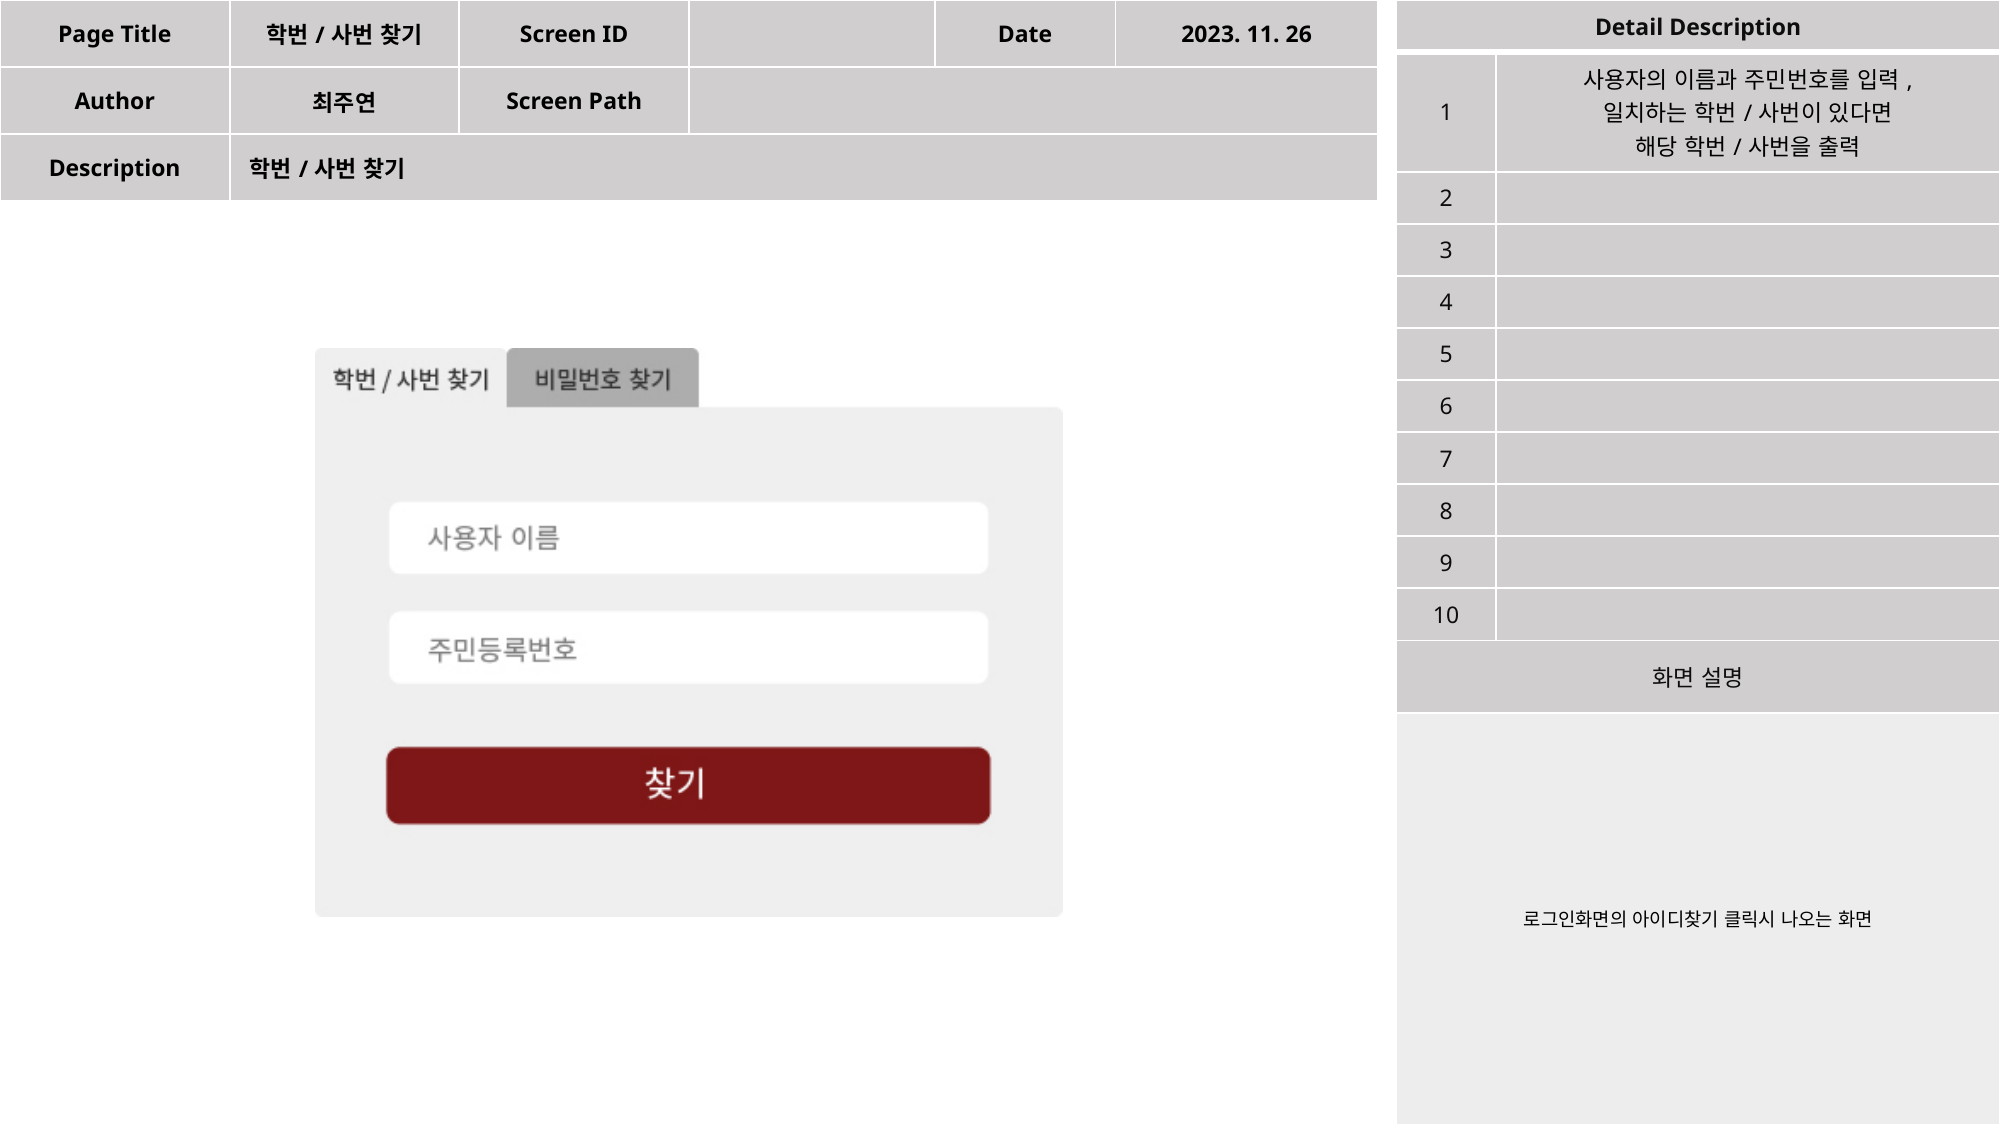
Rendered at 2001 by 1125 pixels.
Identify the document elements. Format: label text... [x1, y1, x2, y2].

table_header Screen ID [460, 1, 688, 66]
table_cell 6 [1397, 381, 1495, 431]
table_cell [1497, 381, 1999, 431]
table_header 학번/사번 찾기 [231, 1, 458, 66]
table_cell 2 [1397, 173, 1495, 223]
table_cell 1 [1397, 55, 1495, 171]
table_cell 9 [1397, 537, 1495, 587]
table_cell 화면 설명 [1397, 641, 1999, 712]
table_cell 학번/사번 찾기 [231, 135, 1377, 200]
table_cell [1497, 225, 1999, 275]
table_cell [1497, 537, 1999, 587]
table_cell 10 [1397, 589, 1495, 640]
table_cell 5 [1397, 329, 1495, 379]
table_cell Description [1, 135, 229, 200]
table_header 2023. 11. 26 [1116, 1, 1377, 66]
table_header Date [936, 1, 1115, 66]
table_header Detail Description [1397, 1, 1999, 49]
table_header Page Title [1, 1, 229, 66]
table_cell 3 [1397, 225, 1495, 275]
table_cell 최주연 [231, 68, 458, 133]
table_cell [1497, 173, 1999, 223]
table_cell 8 [1397, 485, 1495, 535]
table_cell [690, 68, 1377, 133]
table_cell 7 [1397, 433, 1495, 483]
table_cell [1497, 433, 1999, 483]
table_cell 4 [1397, 277, 1495, 327]
table_cell 로그인화면의 아이디찾기 클릭시 나오는 화면 [1397, 714, 1999, 1124]
picture [315, 348, 1063, 917]
table_cell [1497, 589, 1999, 640]
table_cell 사용자의 이름과 주민번호를 입력, 일치하는 학번/사번이 있다면 해당 학번/사번을 출력 [1497, 55, 1999, 171]
table_cell [1497, 485, 1999, 535]
table_header [690, 1, 934, 66]
table_cell Screen Path [460, 68, 688, 133]
table_cell [1497, 329, 1999, 379]
table_cell Author [1, 68, 229, 133]
table_cell [1497, 277, 1999, 327]
